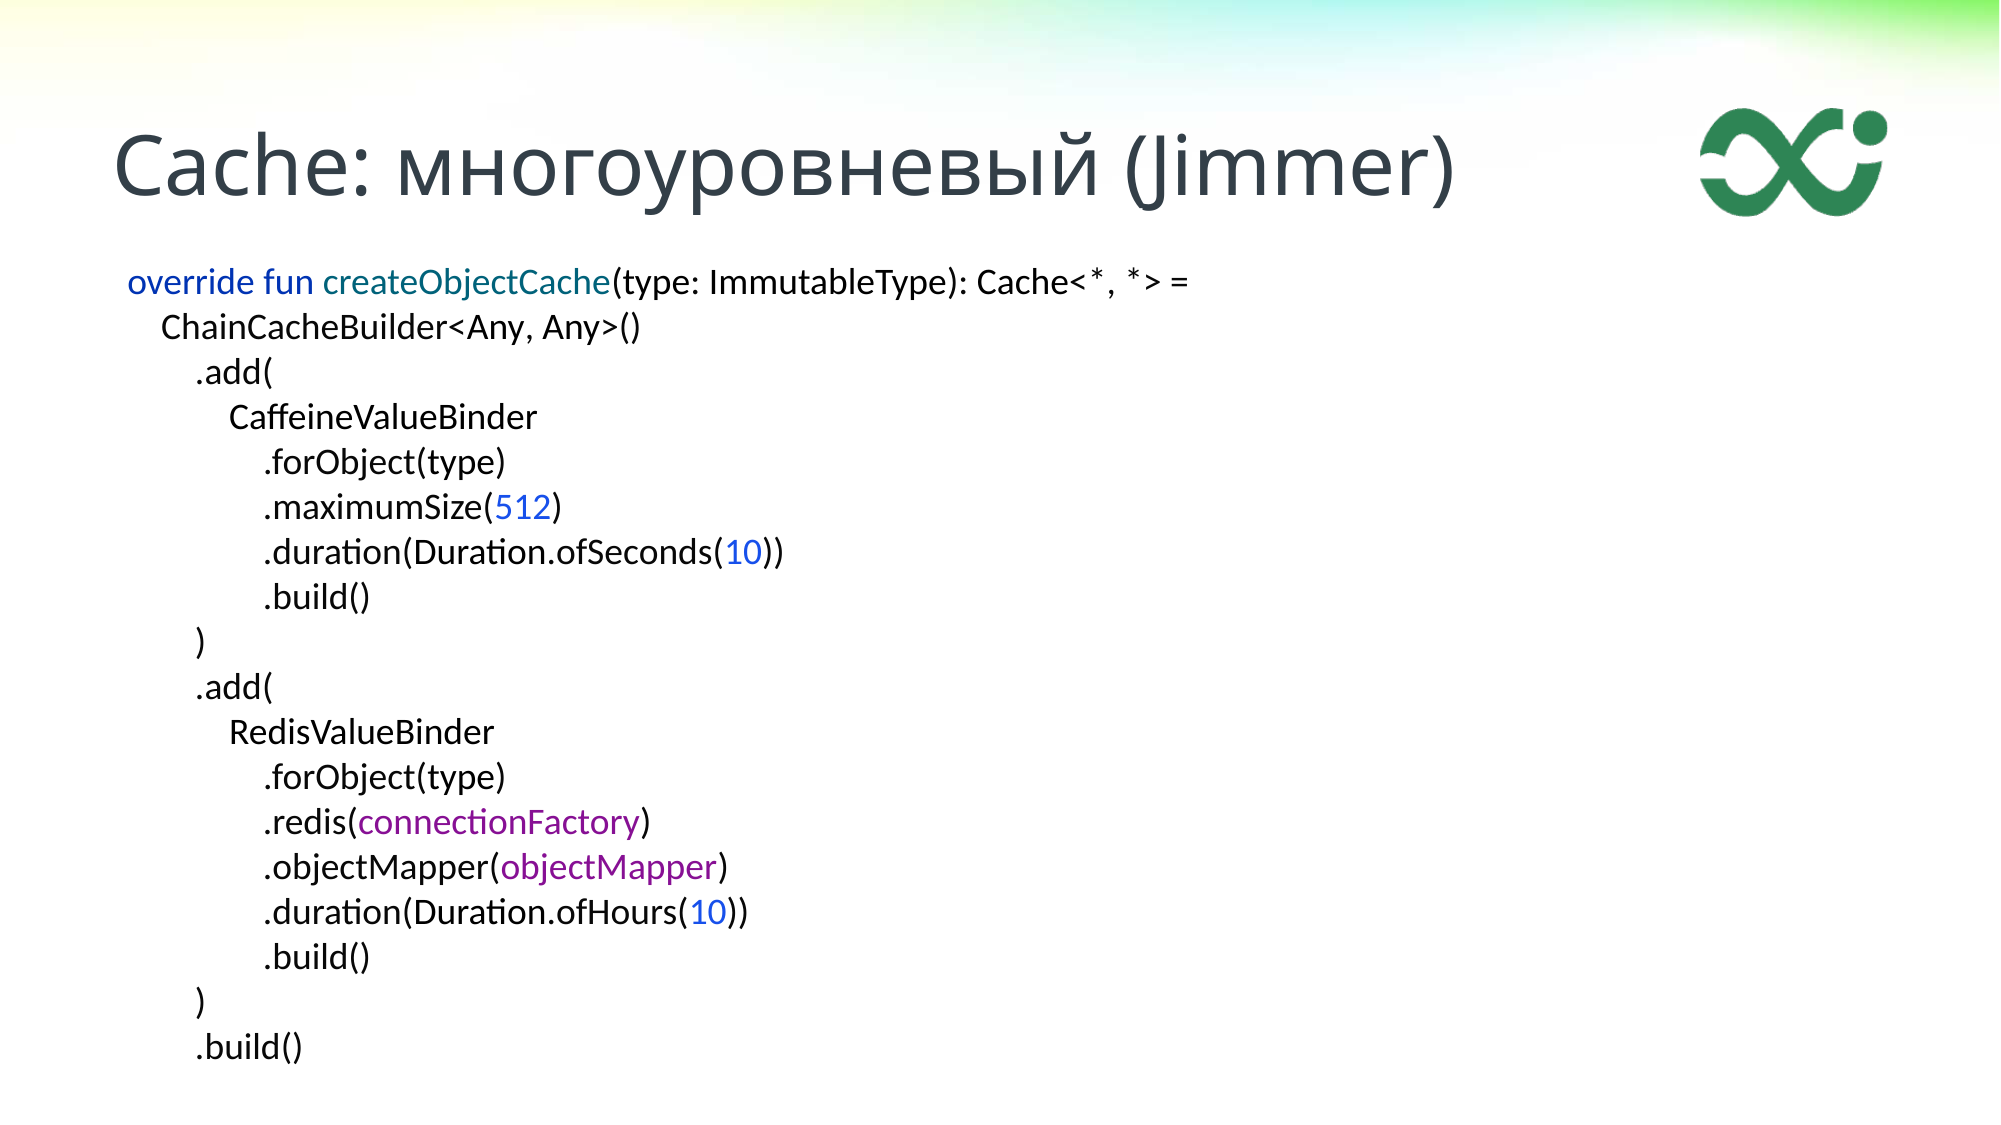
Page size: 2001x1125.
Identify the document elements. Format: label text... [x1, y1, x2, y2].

text_box Cache: многоуровневый (Jimmer) [112, 112, 1694, 213]
text_box [0, 0, 2000, 192]
text_box override fun createObjectCache(type: ImmutableType): Cache<*, *> = ChainCacheBuilder<Any, Any>() .add( CaffeineValueBinder .forObject(type) .maximumSize(512) .duration(Duration.ofSeconds(10)) .build() ) .add( RedisValueBinder .forObject(type) .redis(connectionFactory) .objectMapper(objectMapper) .duration(Duration.ofHours(10)) .build() ) .build() [112, 249, 1225, 1075]
picture [1699, 105, 1888, 219]
